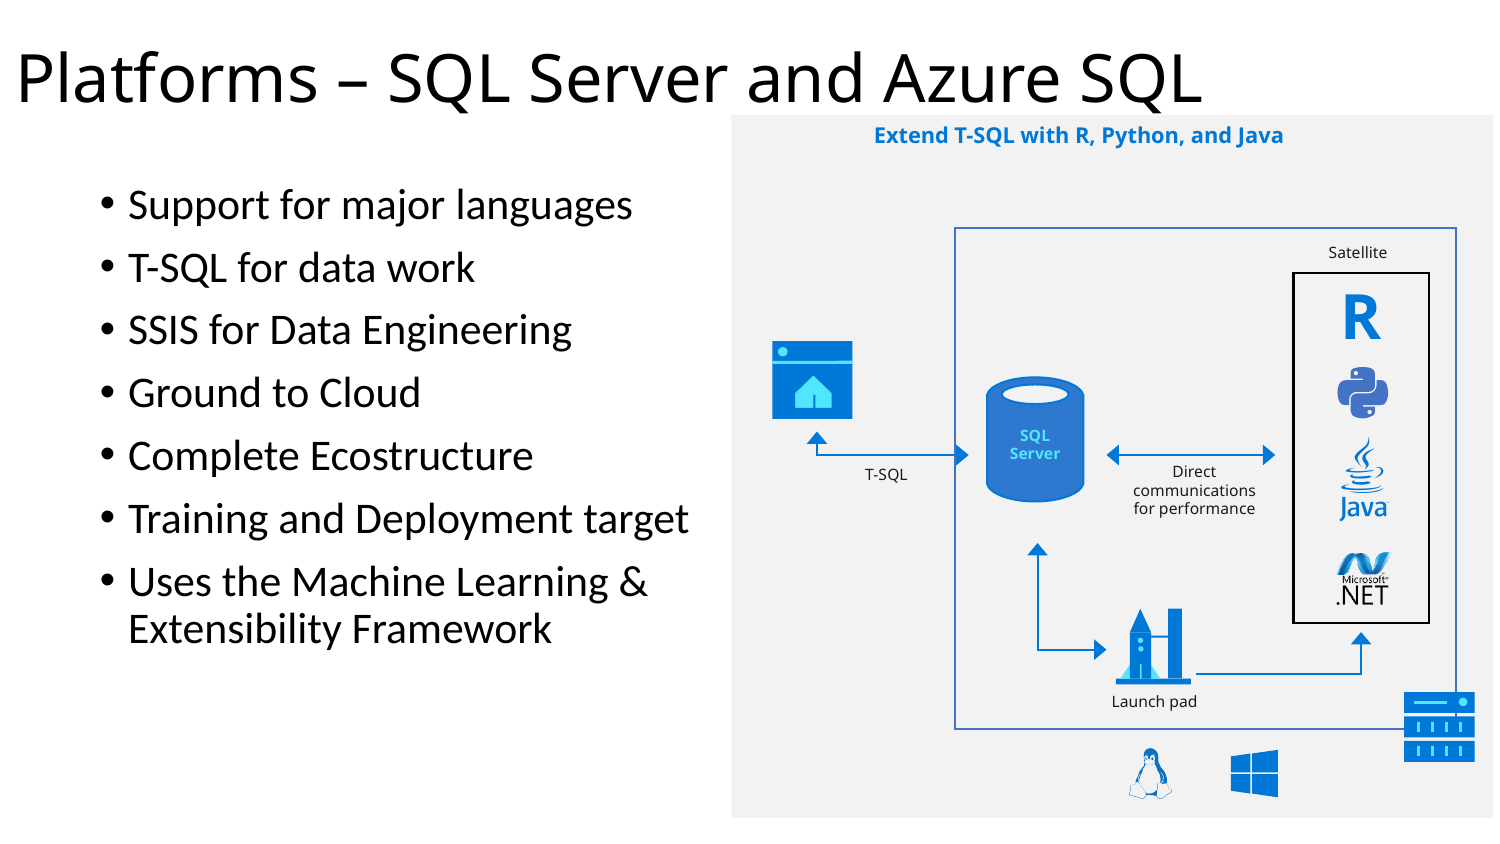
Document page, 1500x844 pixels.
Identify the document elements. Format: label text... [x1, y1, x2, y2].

text_box R [1322, 276, 1400, 352]
text_box [954, 227, 1457, 730]
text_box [1195, 632, 1362, 675]
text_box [772, 341, 853, 419]
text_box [1337, 367, 1389, 419]
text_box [1037, 543, 1107, 650]
text_box [1230, 753, 1251, 773]
text_box [730, 114, 1494, 819]
text_box [1230, 774, 1251, 794]
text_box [1404, 691, 1475, 762]
text_box Extend T-SQL with R, Python, and Java [862, 122, 1296, 149]
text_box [1115, 608, 1191, 685]
text_box [1252, 749, 1278, 773]
text_box Platforms – SQL Server and Azure SQL [0, 0, 1294, 163]
text_box [1292, 272, 1430, 624]
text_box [816, 431, 969, 455]
text_box T-SQL [835, 464, 937, 484]
text_box [1252, 774, 1278, 798]
picture [1313, 552, 1412, 605]
list Support for major languages T-SQL for data work SSIS for Data Engineering Ground to Cloud Complete Ecostructure Training and Deployment target Uses the Machine Learning & Extensibility Framework [84, 173, 730, 748]
picture [1129, 748, 1172, 799]
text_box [1337, 437, 1389, 523]
